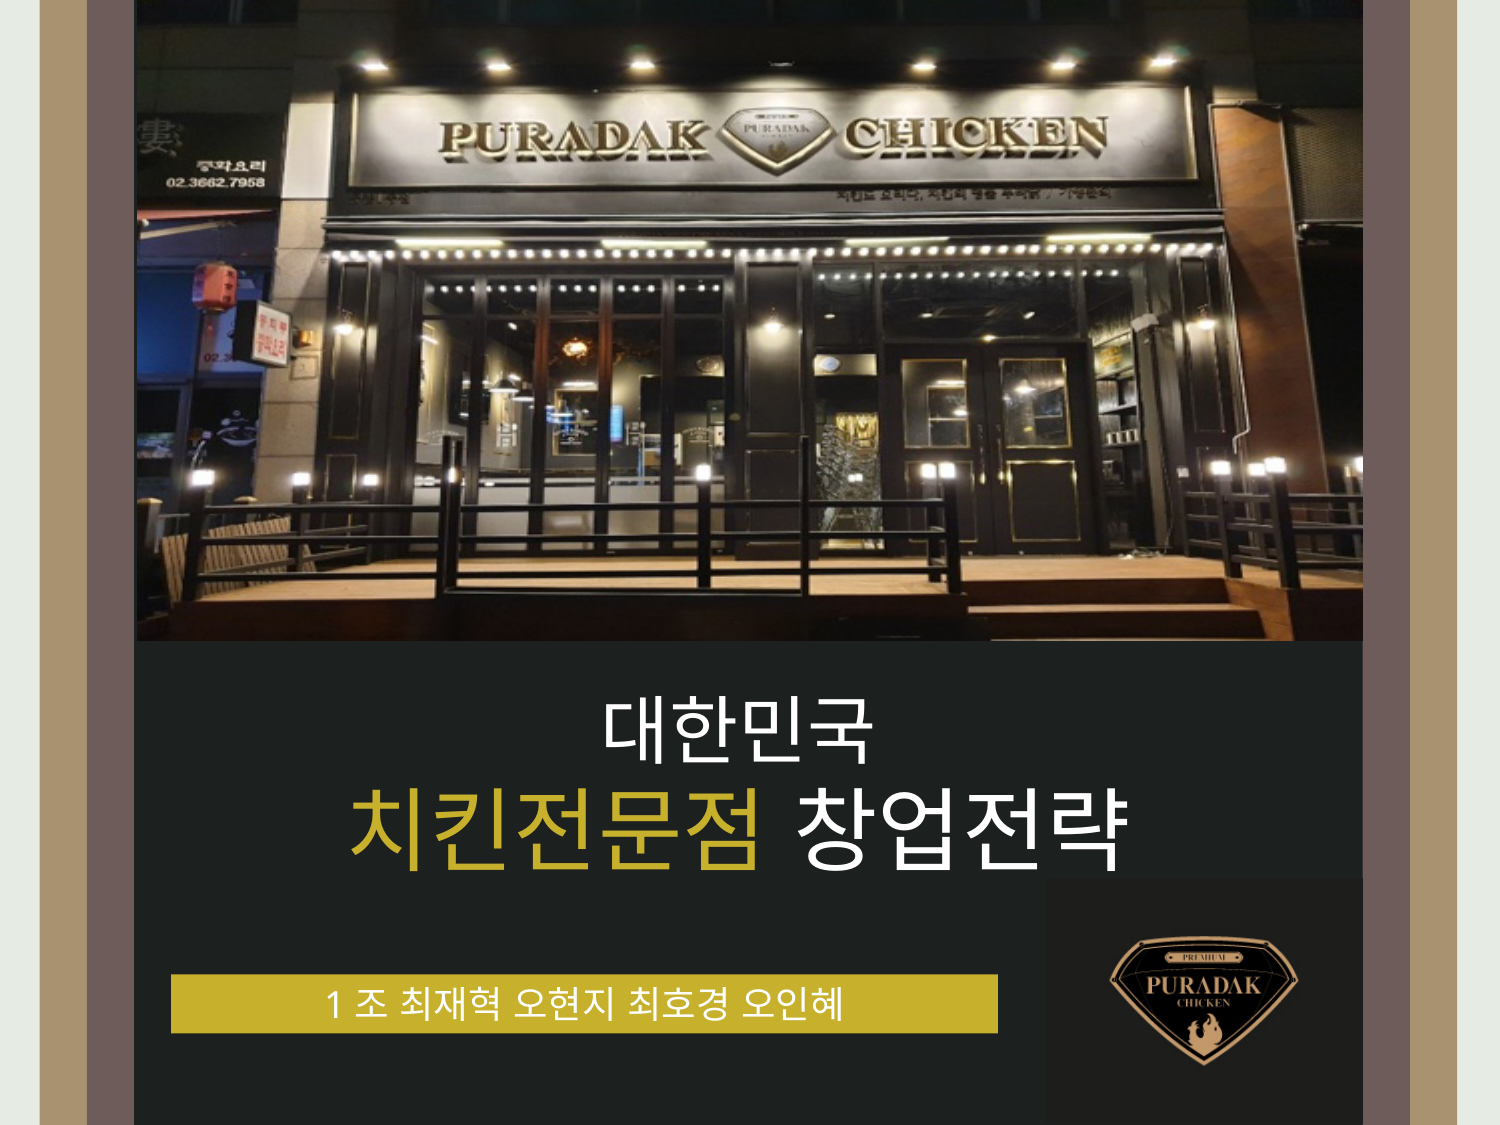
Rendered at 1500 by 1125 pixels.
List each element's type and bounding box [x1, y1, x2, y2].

picture [1045, 878, 1363, 1124]
text_box [0, 0, 1500, 1125]
picture [137, 0, 1363, 641]
